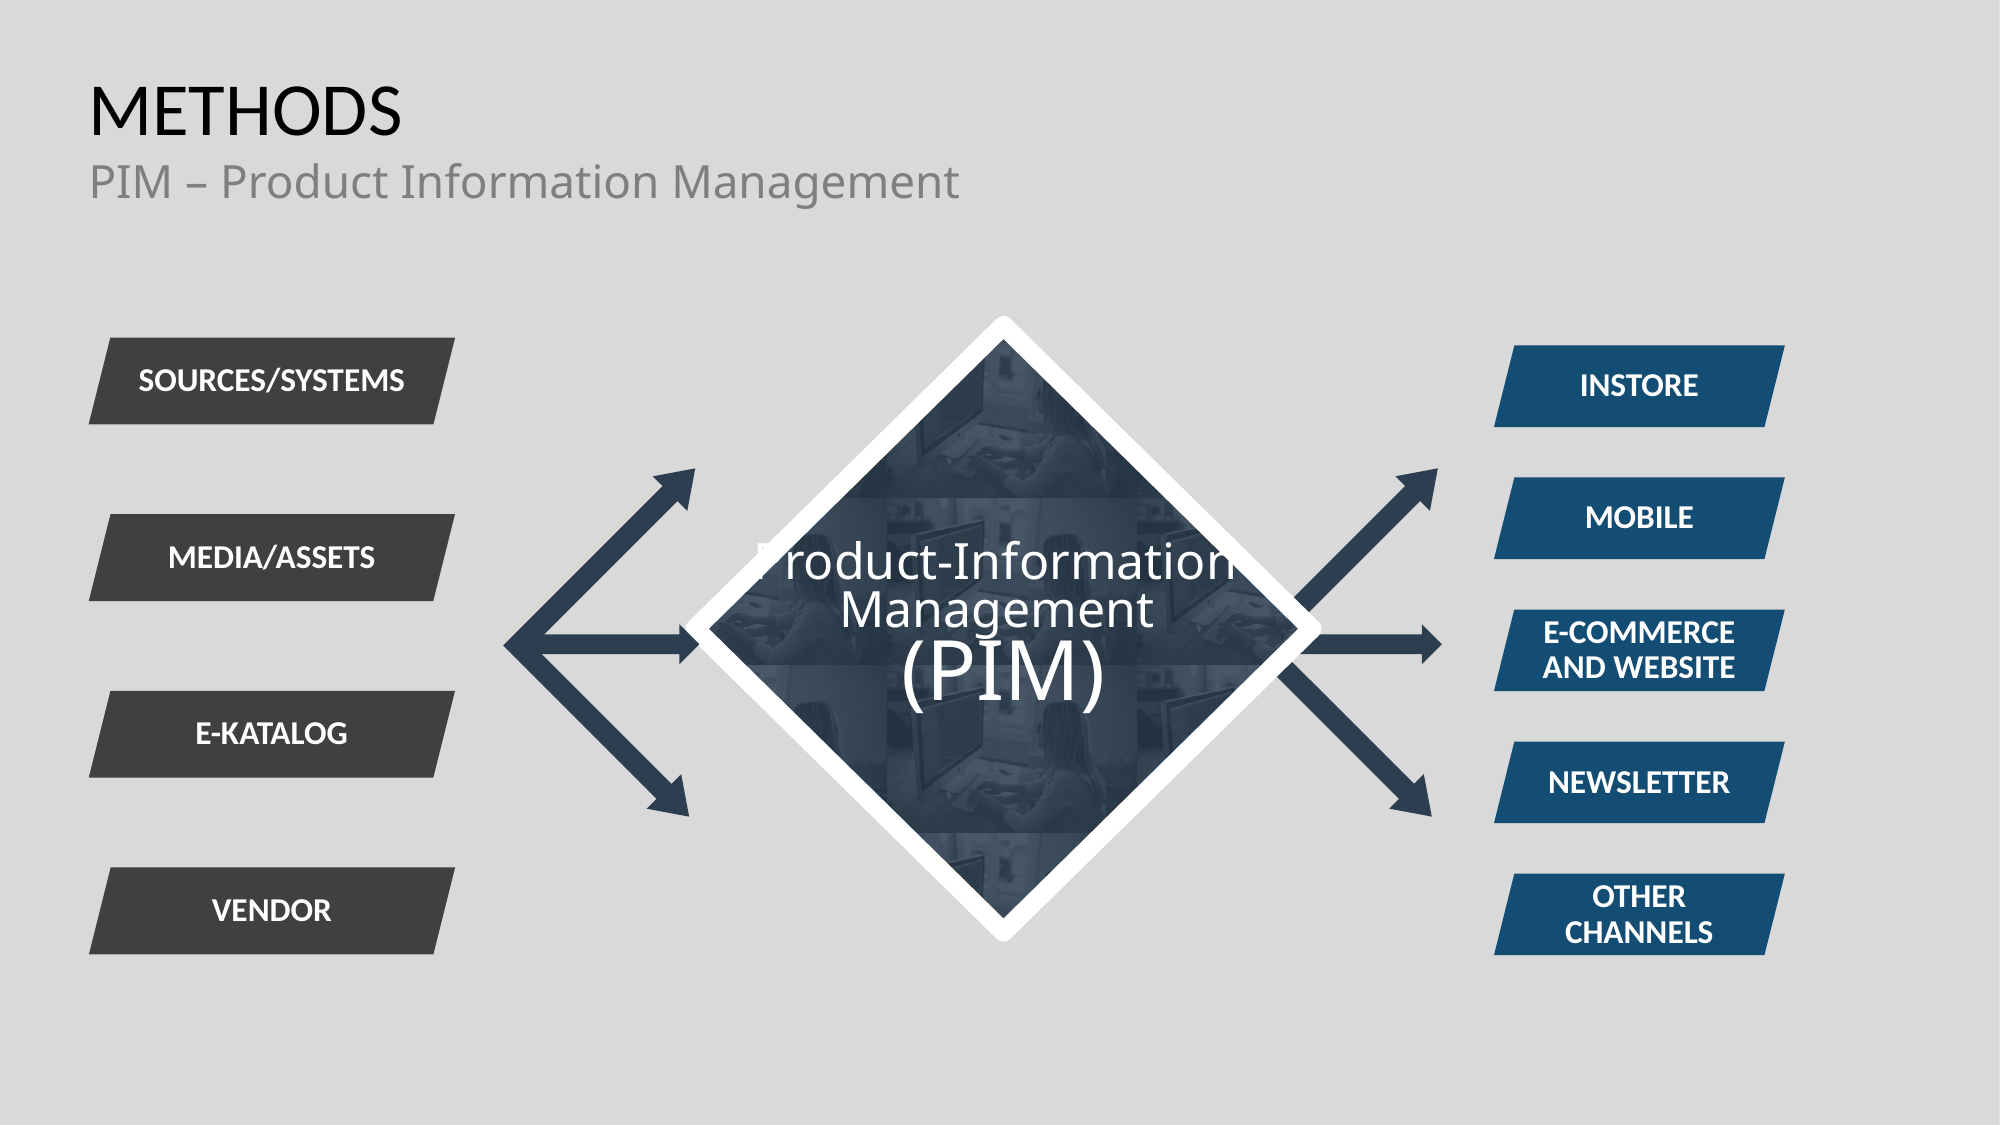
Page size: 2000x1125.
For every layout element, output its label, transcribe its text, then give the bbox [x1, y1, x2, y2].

title METHODS [88, 70, 1911, 159]
list PIM – Product Information Management [88, 159, 1911, 248]
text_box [88, 325, 1786, 956]
